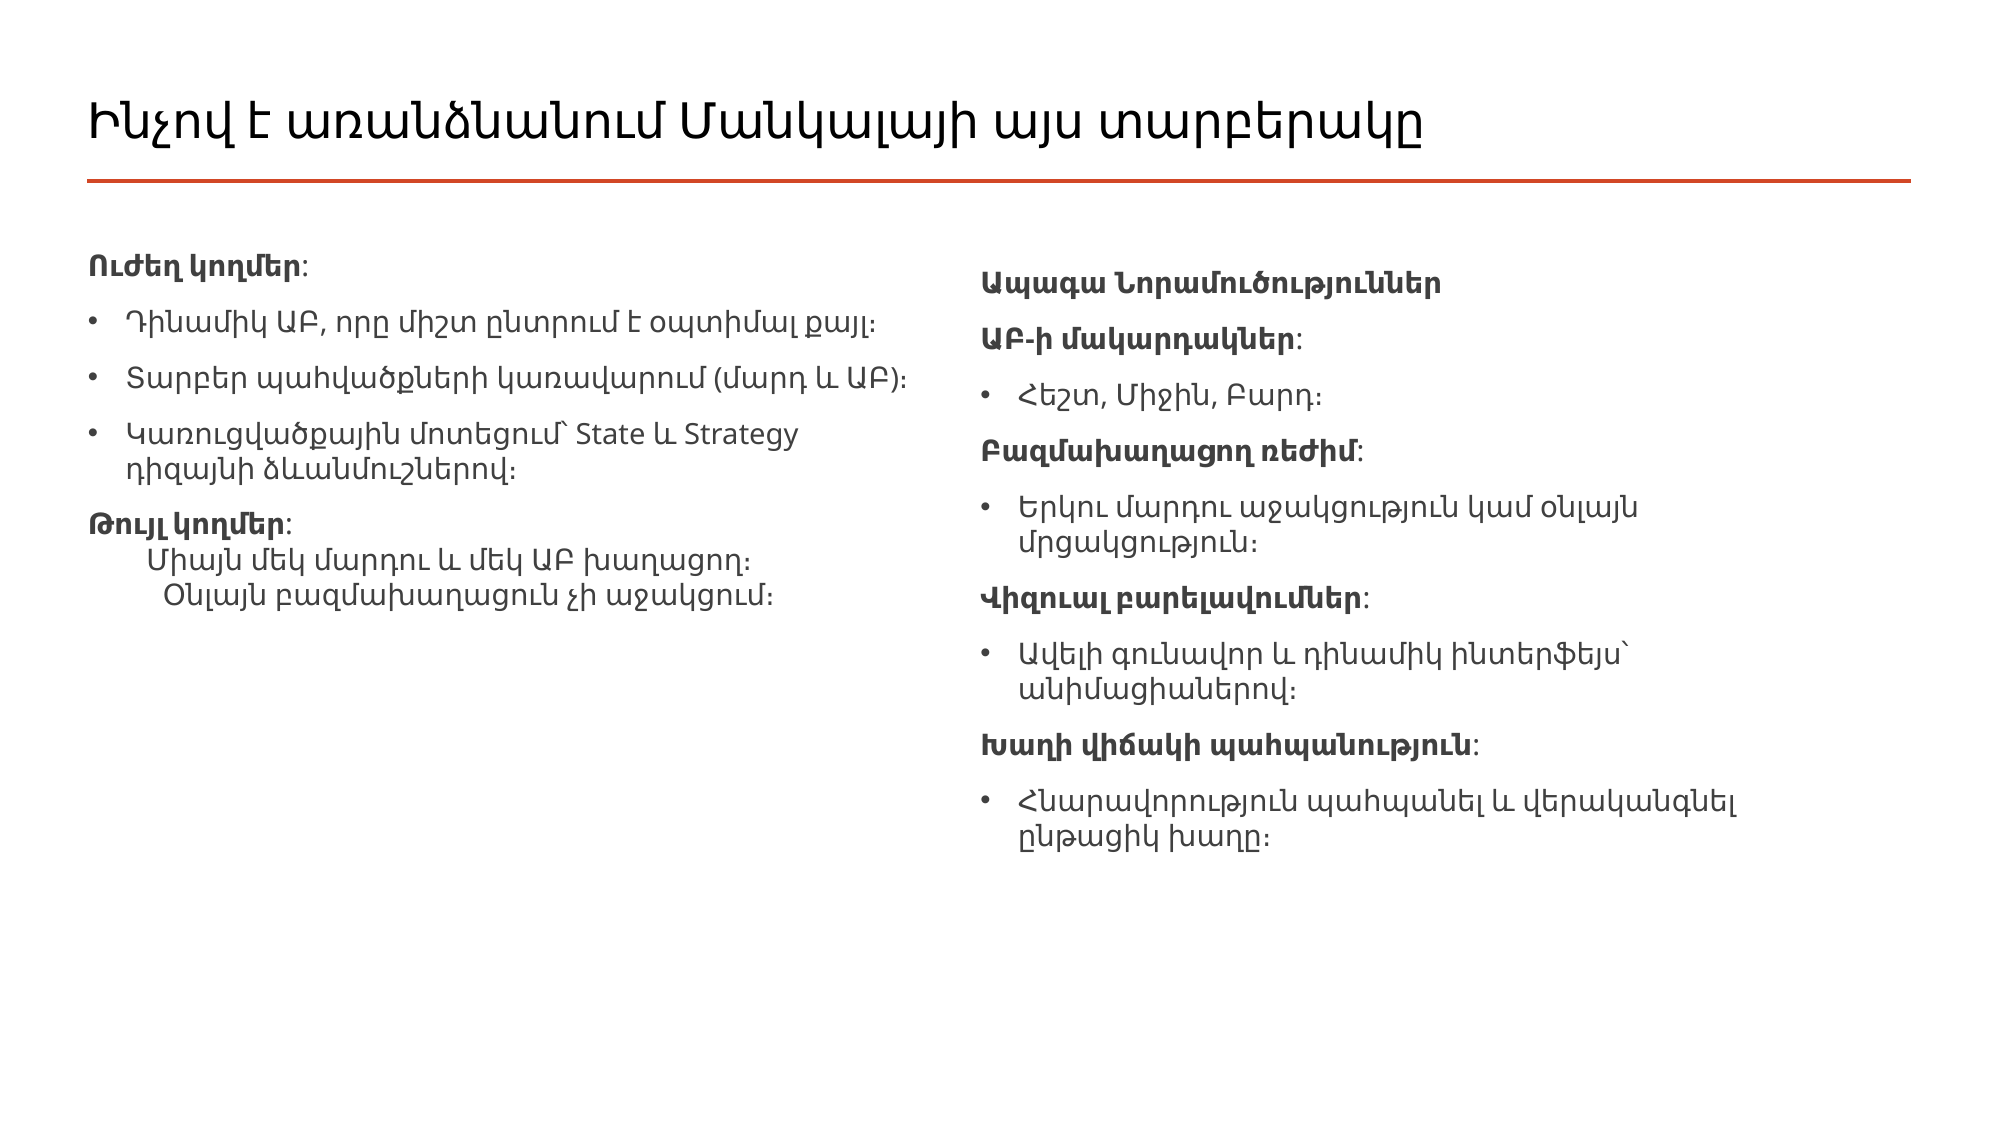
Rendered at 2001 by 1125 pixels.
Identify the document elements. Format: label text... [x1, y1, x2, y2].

title Ինչով է առանձնանում Մանկալայի այս տարբերակը [72, 70, 1574, 176]
text_box Ապագա Նորամուծություններ ԱԲ-ի մակարդակներ: Հեշտ, Միջին, Բարդ։ Բազմախաղացող ռեժիմ: Երկու մարդու աջակցություն կամ օնլայն մրցակցություն։ Վիզուալ բարելավումներ: Ավելի գունավոր և դինամիկ ինտերֆեյս՝ անիմացիաներով։ Խաղի վիճակի պահպանություն: Հնարավորություն պահպանել և վերականգնել ընթացիկ խաղը։ [965, 257, 1840, 910]
list Ուժեղ կողմեր: Դինամիկ ԱԲ, որը միշտ ընտրում է օպտիմալ քայլ։ Տարբեր պահվածքների կառավարում (մարդ և ԱԲ)։ Կառուցվածքային մոտեցում՝ State և Strategy դիզայնի ձևանմուշներով։ Թույլ կողմեր: Միայն մեկ մարդու և մեկ ԱԲ խաղացող։ Օնլայն բազմախաղացուն չի աջակցում։ [72, 239, 947, 893]
